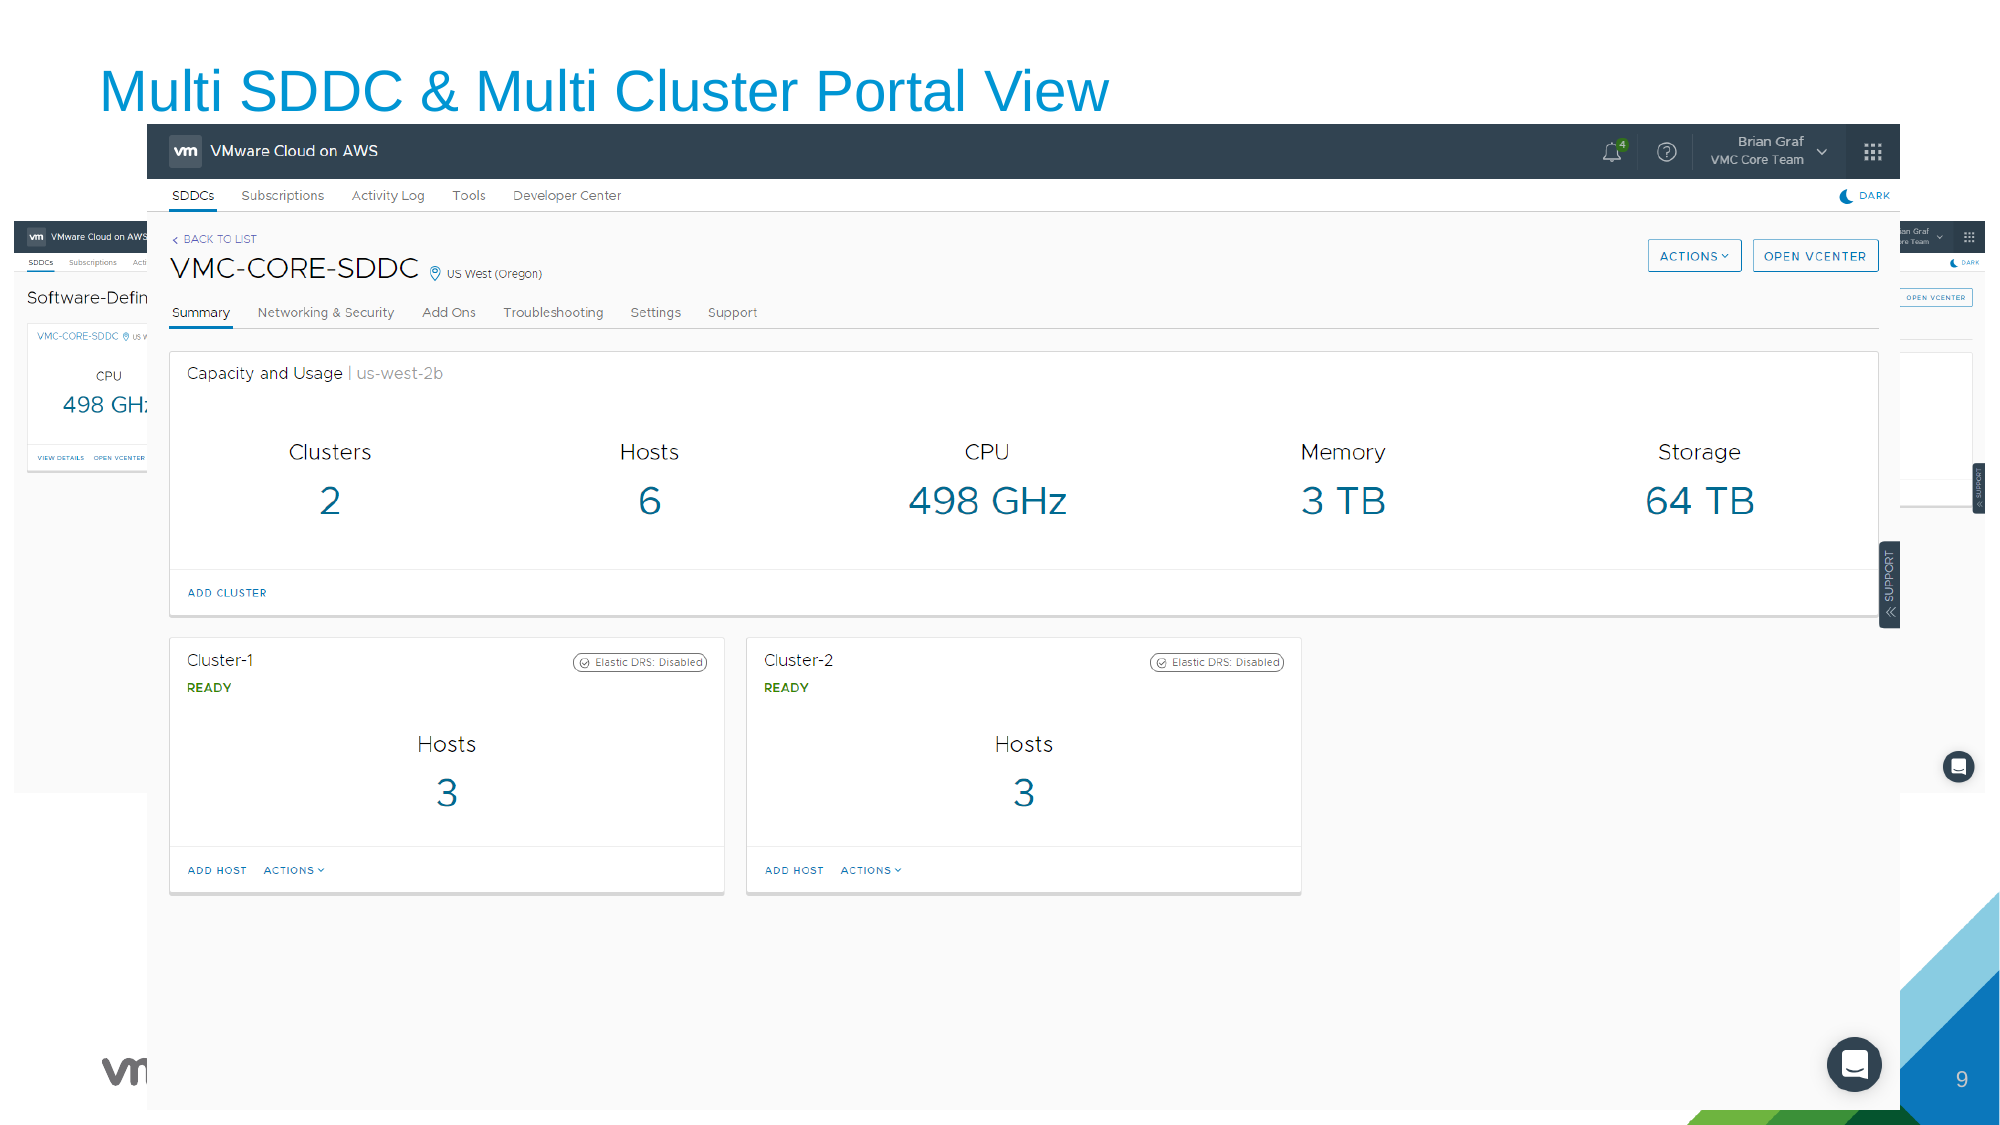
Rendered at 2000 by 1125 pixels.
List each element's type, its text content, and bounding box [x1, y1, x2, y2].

picture [14, 124, 2000, 1125]
title Multi SDDC & Multi Cluster Portal View [99, 54, 1900, 125]
